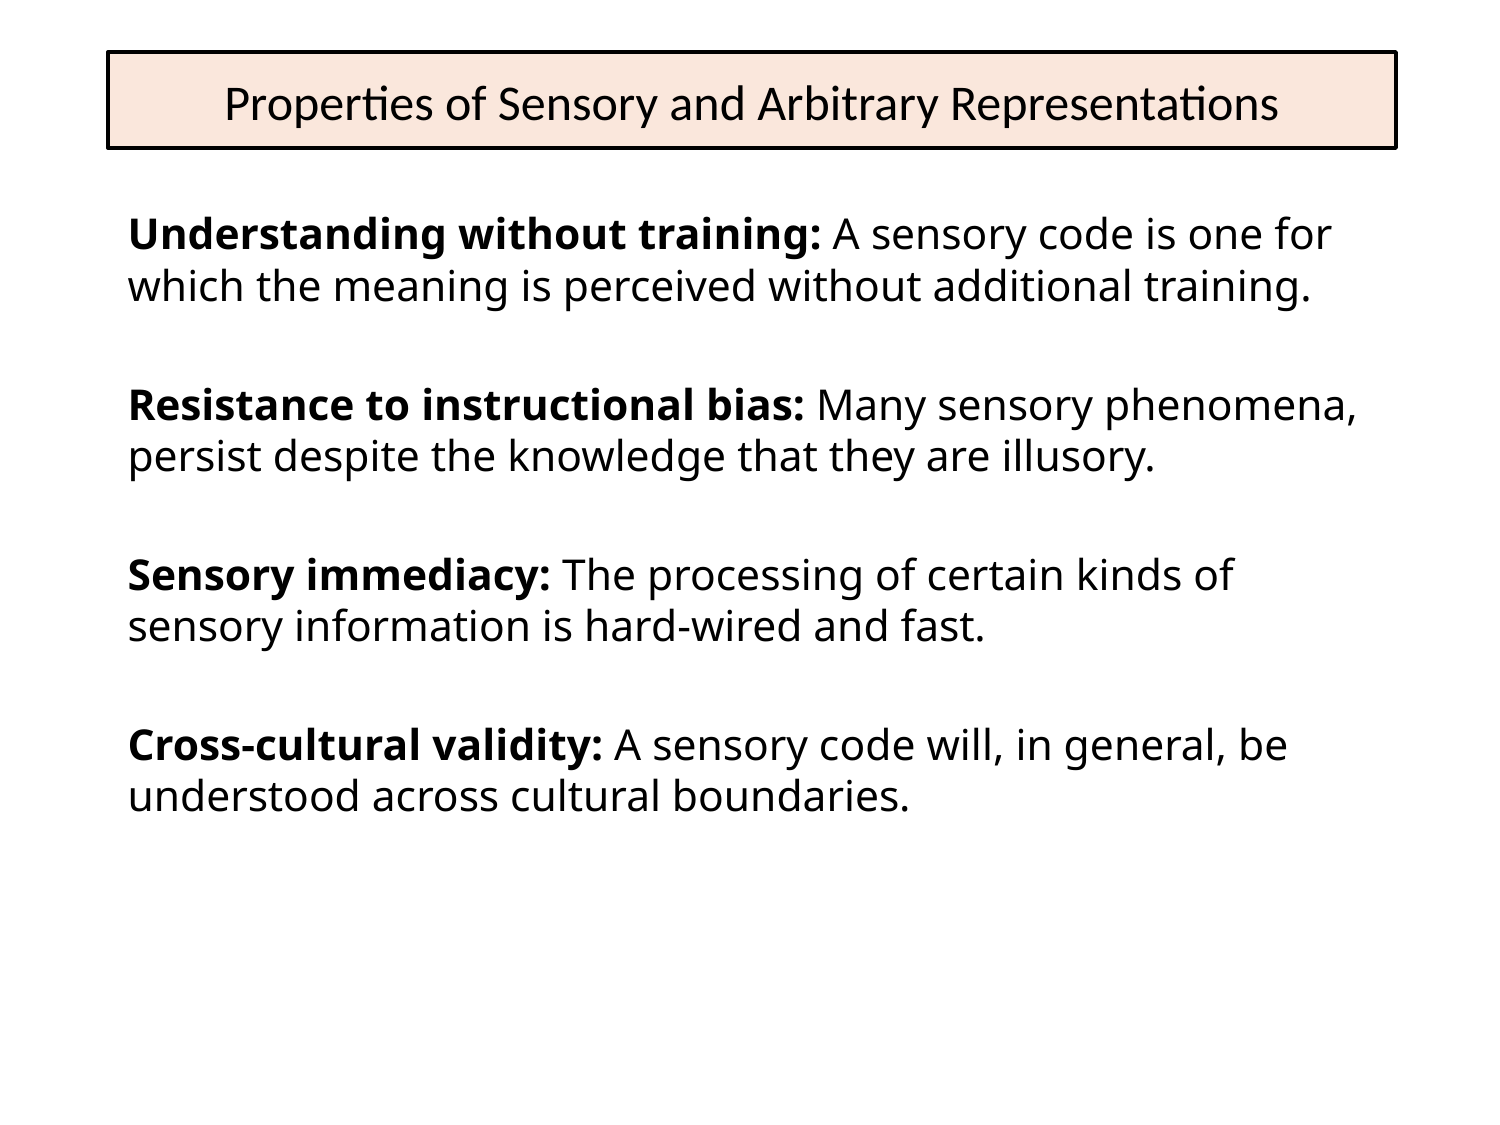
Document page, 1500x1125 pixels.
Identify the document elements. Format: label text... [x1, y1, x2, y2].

title Properties of Sensory and Arbitrary Representations [106, 50, 1398, 150]
list Understanding without training: A sensory code is one for which the meaning is perceived without additional training. Resistance to instructional bias: Many sensory phenomena, persist despite the knowledge that they are illusory. Sensory immediacy: The processing of certain kinds of sensory information is hard-wired and fast. Cross-cultural validity: A sensory code will, in general, be understood across cultural boundaries. [112, 200, 1388, 875]
